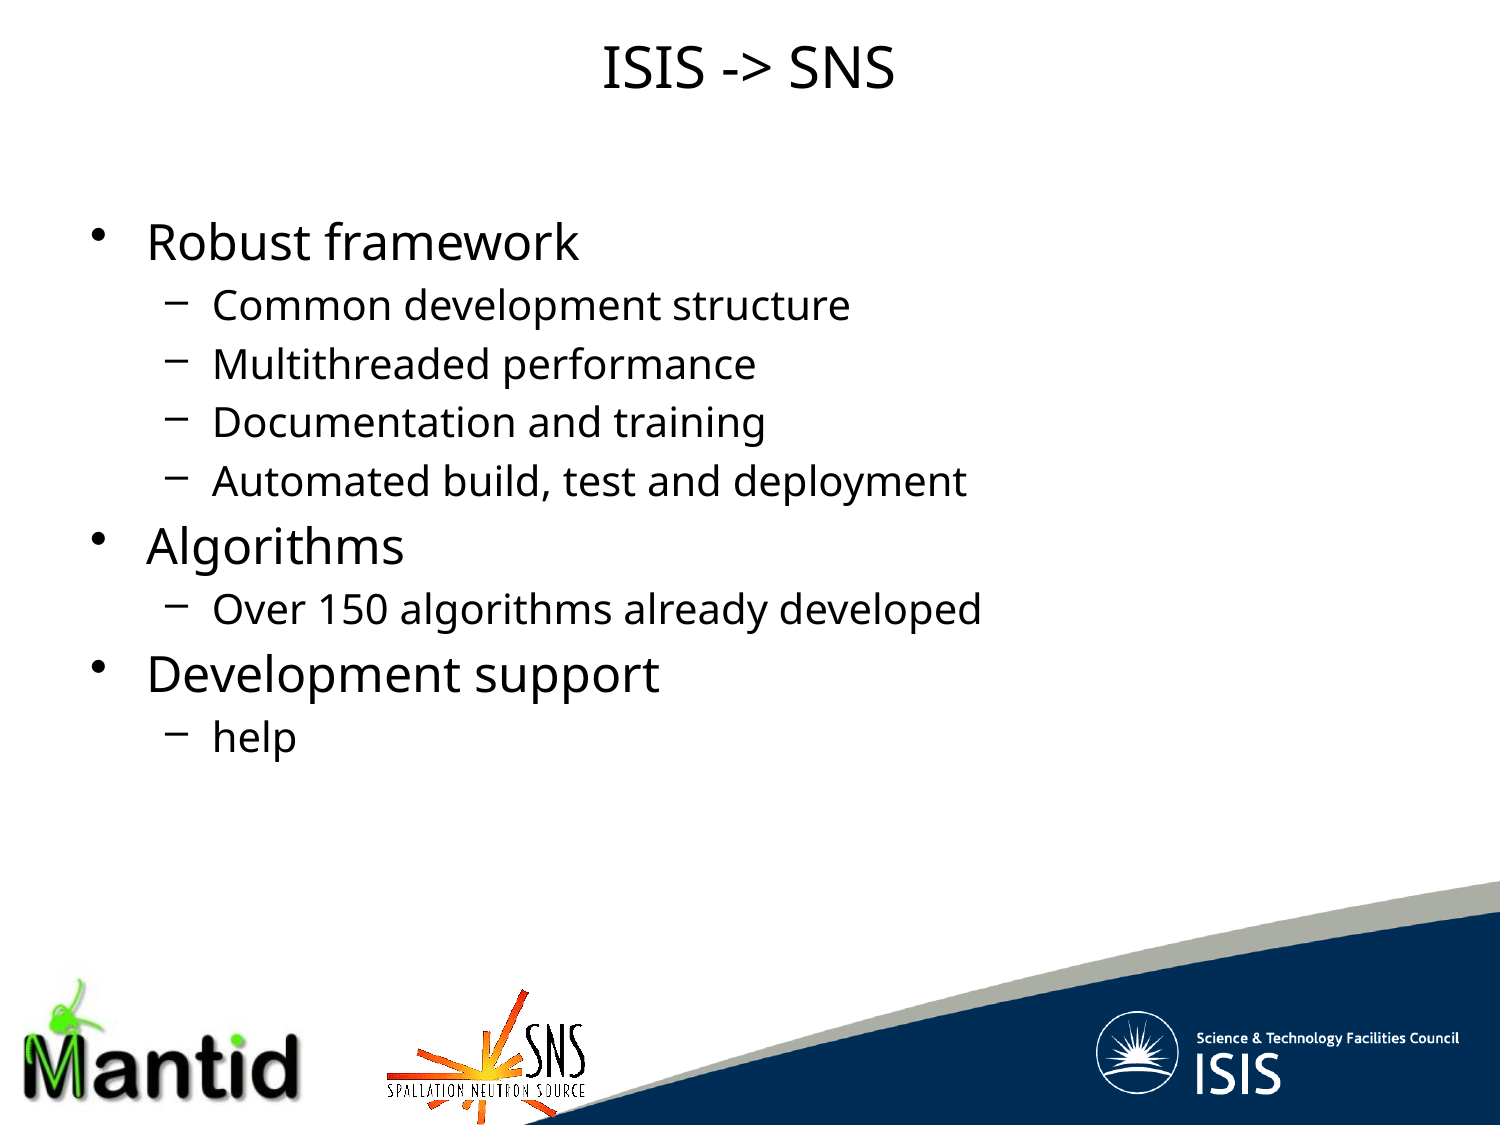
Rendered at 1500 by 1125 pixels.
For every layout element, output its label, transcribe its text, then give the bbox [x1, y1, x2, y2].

list Robust framework Common development structure Multithreaded performance Documentation and training Automated build, test and deployment Algorithms Over 150 algorithms already developed Development support help [74, 203, 1426, 894]
picture [0, 879, 1500, 1125]
title ISIS -> SNS [74, 0, 1426, 160]
